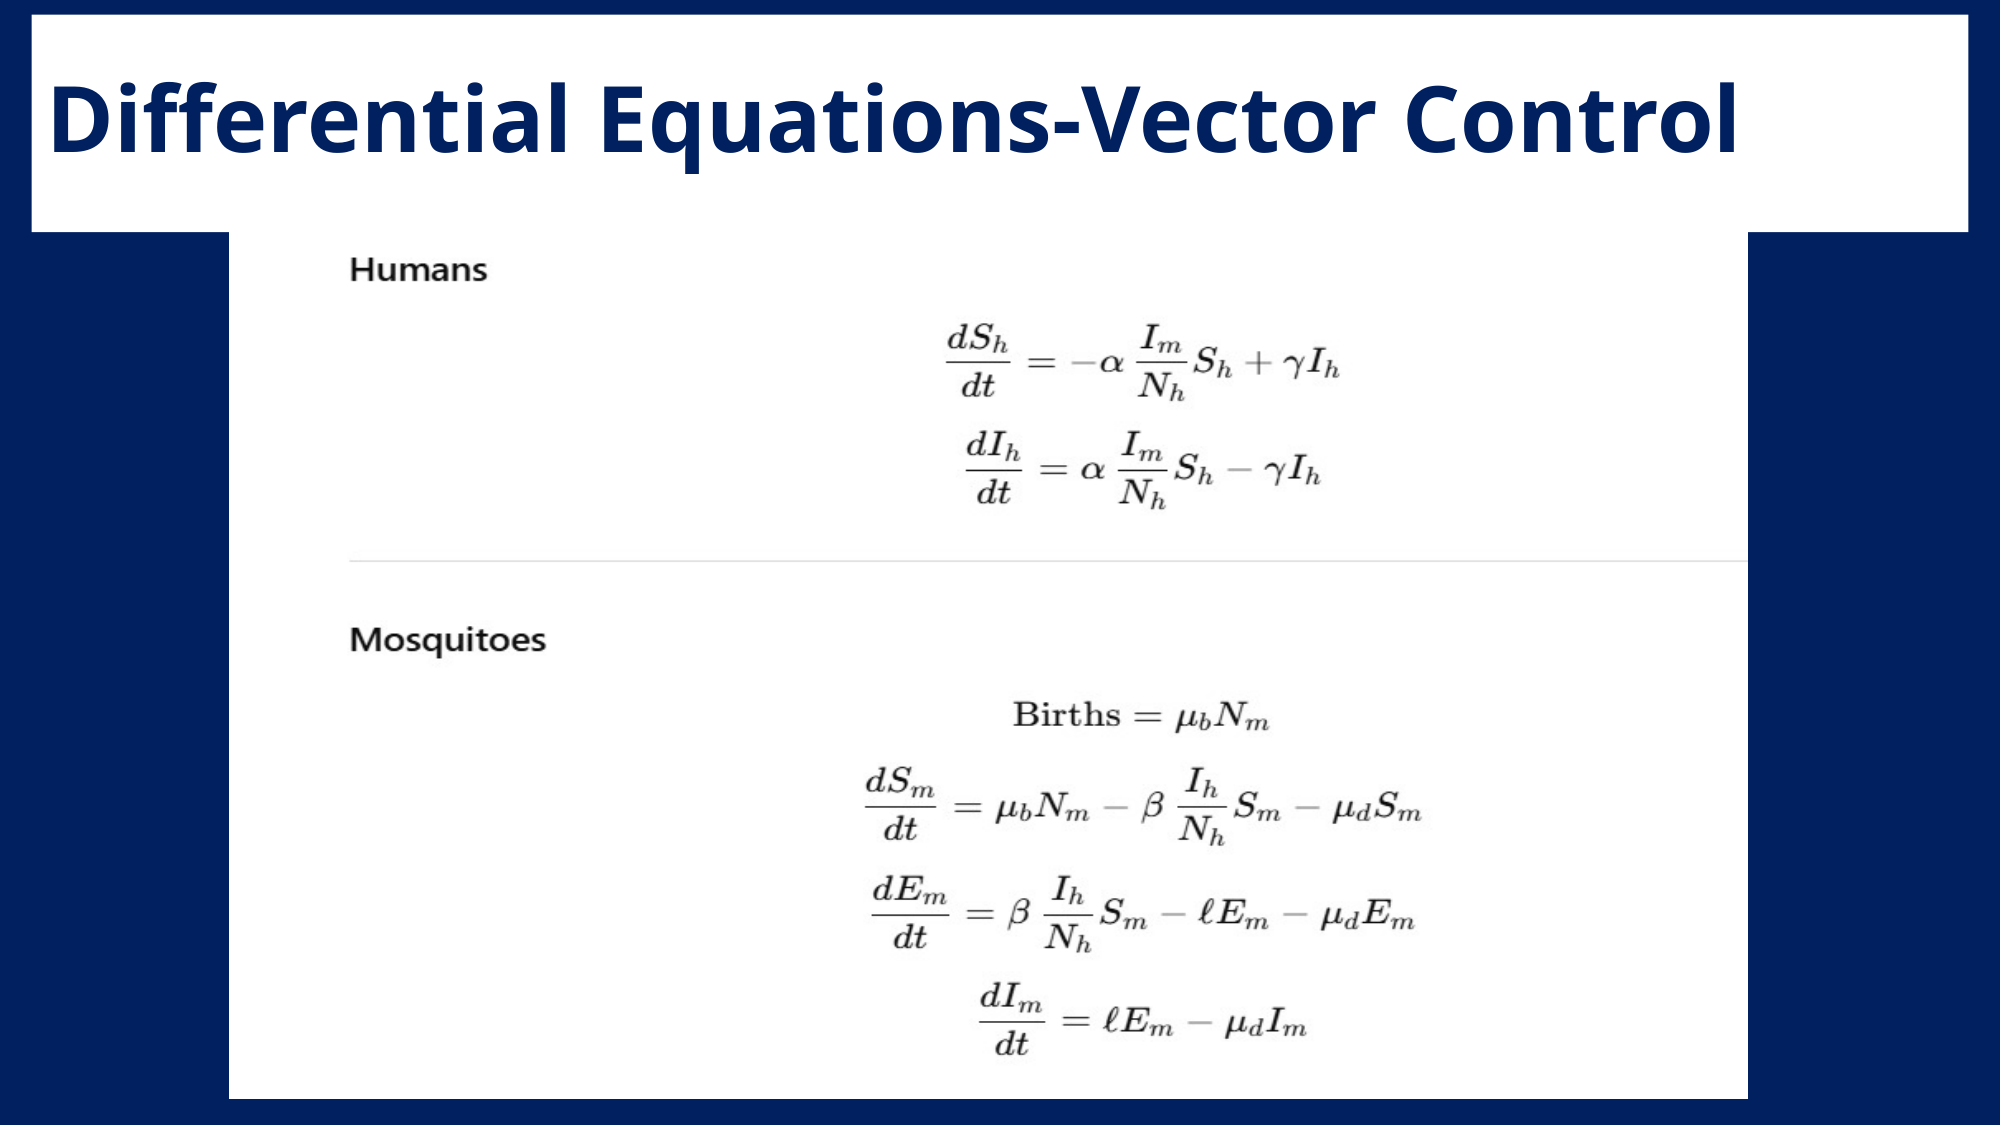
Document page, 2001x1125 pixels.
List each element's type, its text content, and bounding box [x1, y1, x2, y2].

title Differential Equations-Vector Control [31, 14, 1969, 233]
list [229, 211, 1748, 1099]
